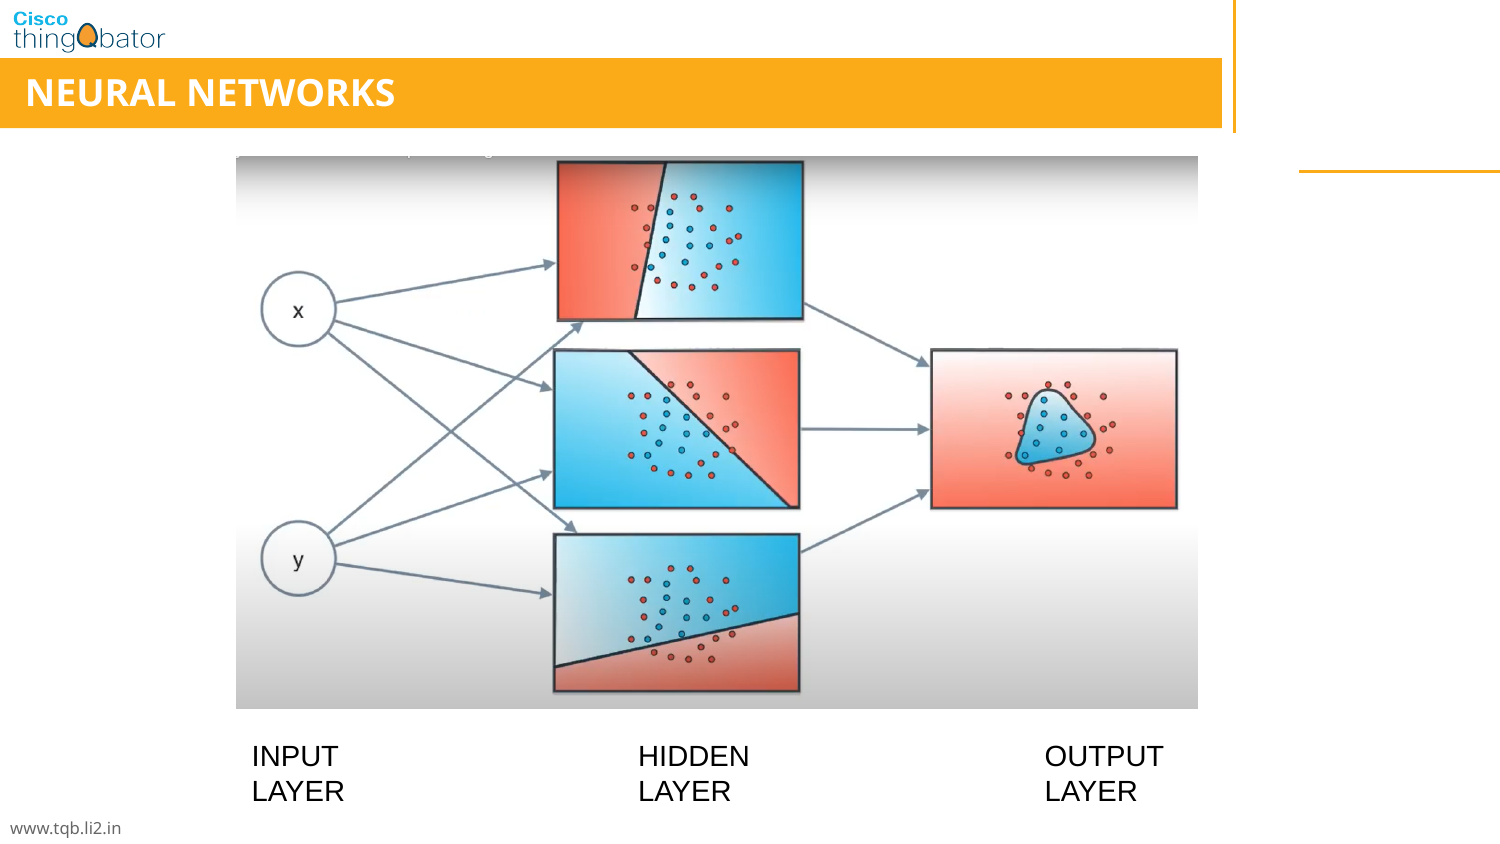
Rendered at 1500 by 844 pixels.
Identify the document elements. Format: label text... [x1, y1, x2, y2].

text_box OUTPUT LAYER [1029, 729, 1198, 815]
picture [80, 26, 95, 45]
text_box NEURAL NETWORKS [0, 45, 1233, 116]
picture [236, 156, 1199, 710]
picture [10, 0, 169, 45]
text_box INPUT LAYER [236, 730, 365, 815]
text_box HIDDEN LAYER [623, 729, 771, 815]
